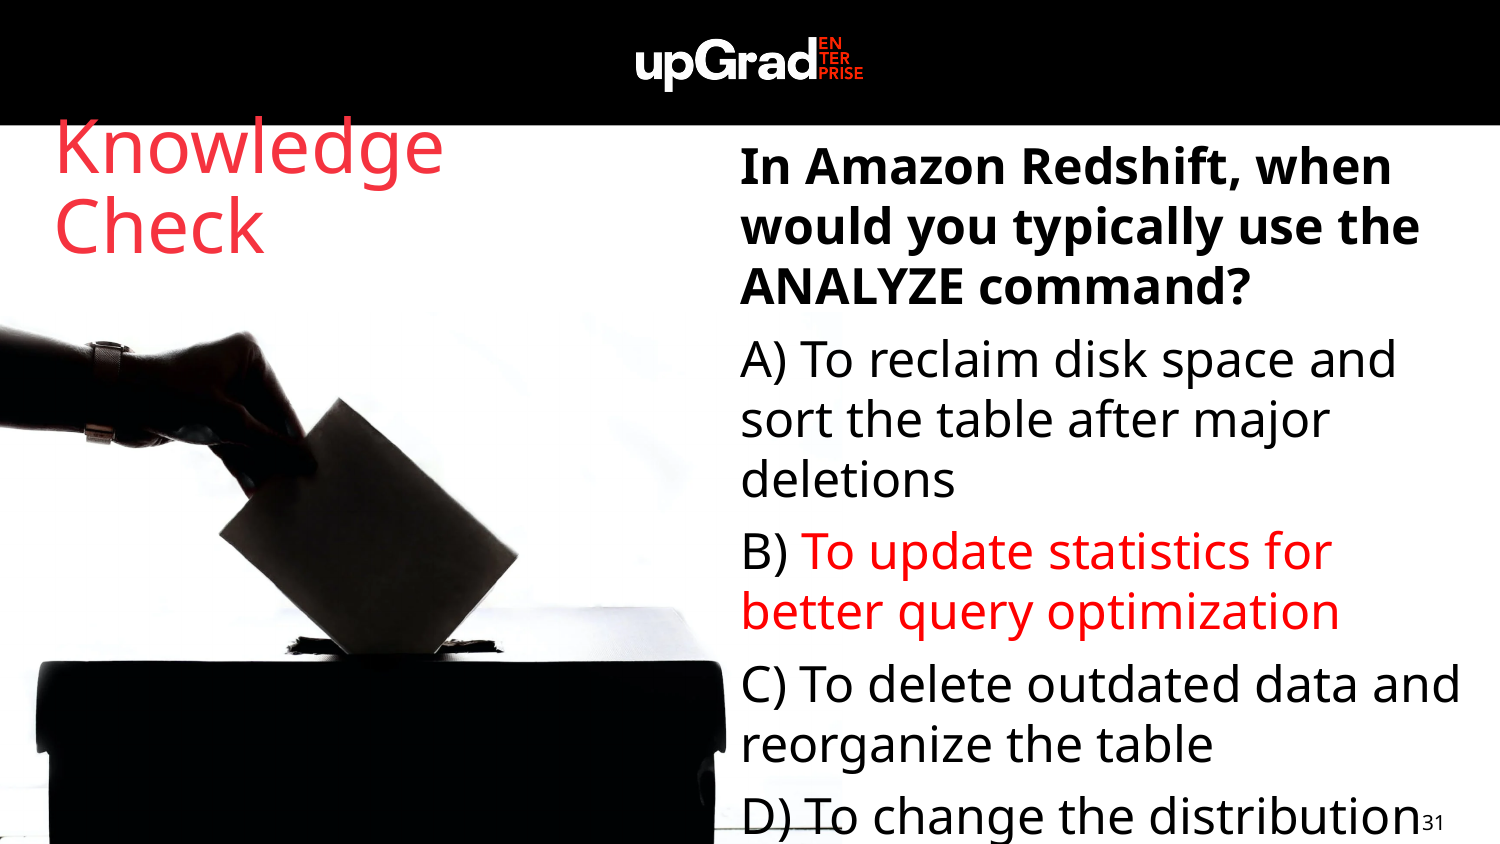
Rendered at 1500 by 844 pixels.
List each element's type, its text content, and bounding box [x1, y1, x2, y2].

picture [636, 37, 863, 92]
text_box 31 [1386, 802, 1461, 844]
text_box Knowledge Check [42, 138, 679, 241]
picture [0, 312, 725, 844]
text_box In Amazon Redshift, when would you typically use the ANALYZE command? A) To reclaim disk space and sort the table after major deletions B) To update statistics for better query optimization C) To delete outdated data and reorganize the table D) To change the distribution key of a table [725, 127, 1487, 844]
